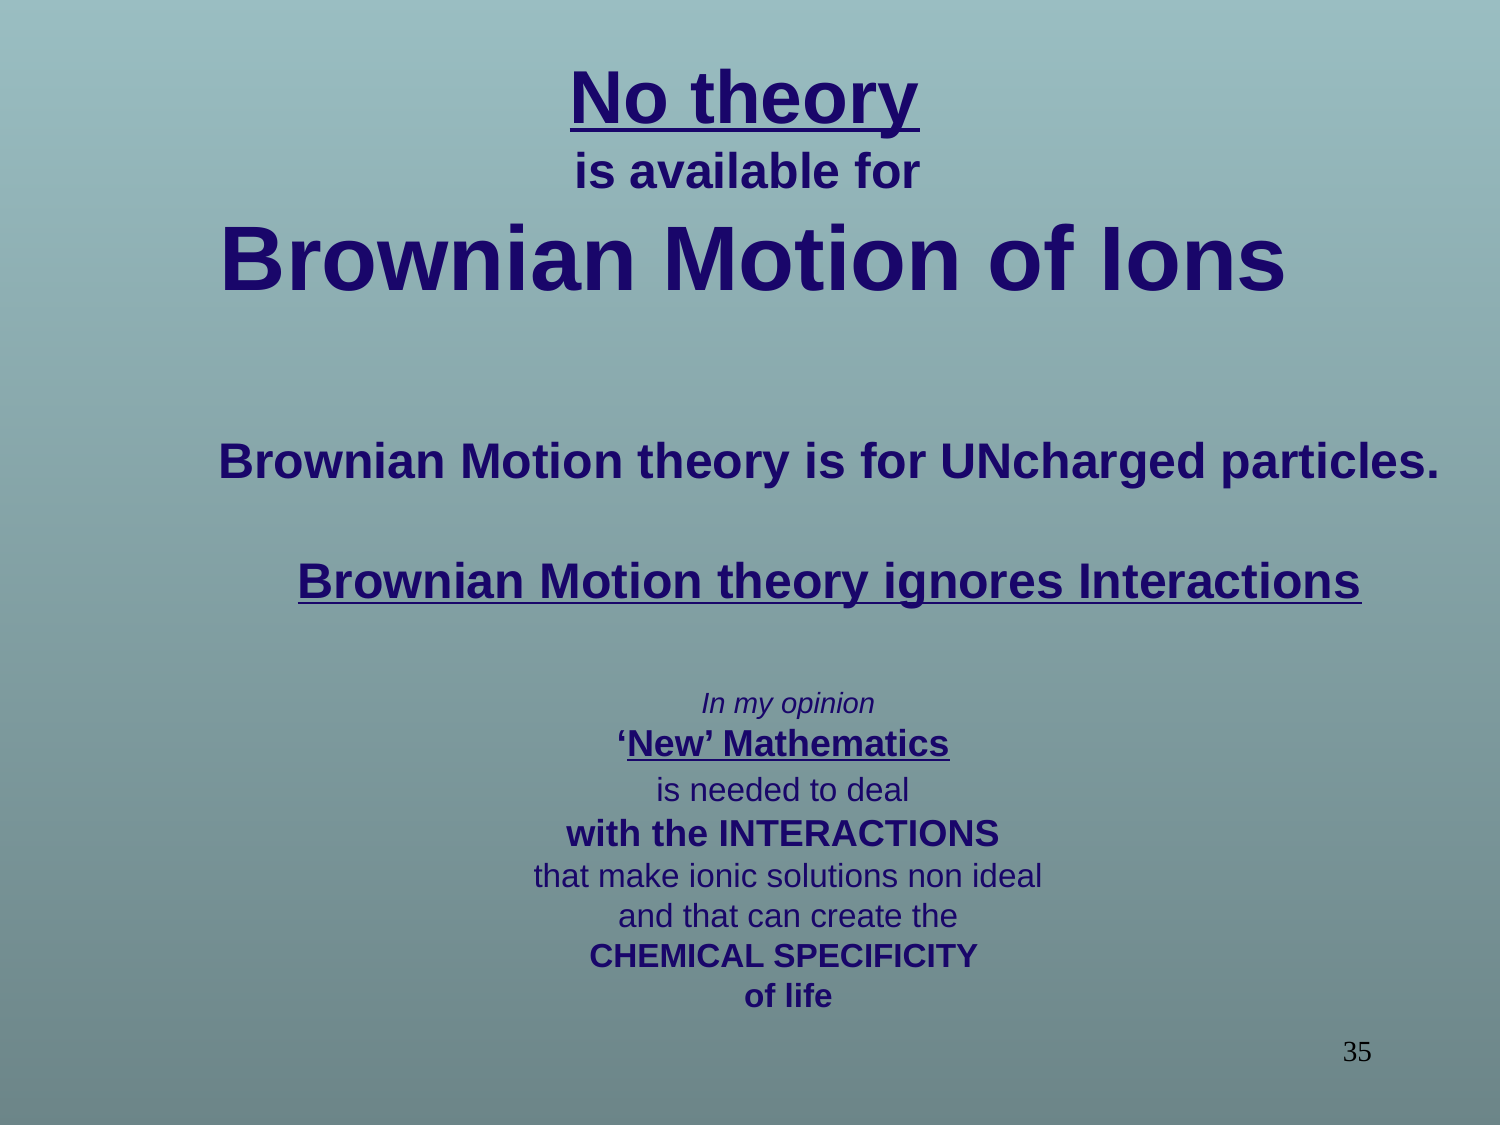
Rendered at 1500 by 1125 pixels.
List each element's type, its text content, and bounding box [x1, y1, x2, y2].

text_box No theory is available for Brownian Motion of Ions Brownian Motion theory is for UNcharged particles. Brownian Motion theory ignores Interactions [23, 41, 1486, 617]
text_box In my opinion ‘New’ Mathematics is needed to deal with the INTERACTIONS that make ionic solutions non ideal and that can create the CHEMICAL SPECIFICITY of life [518, 676, 1059, 1021]
slide_number 35 [1074, 1024, 1388, 1101]
